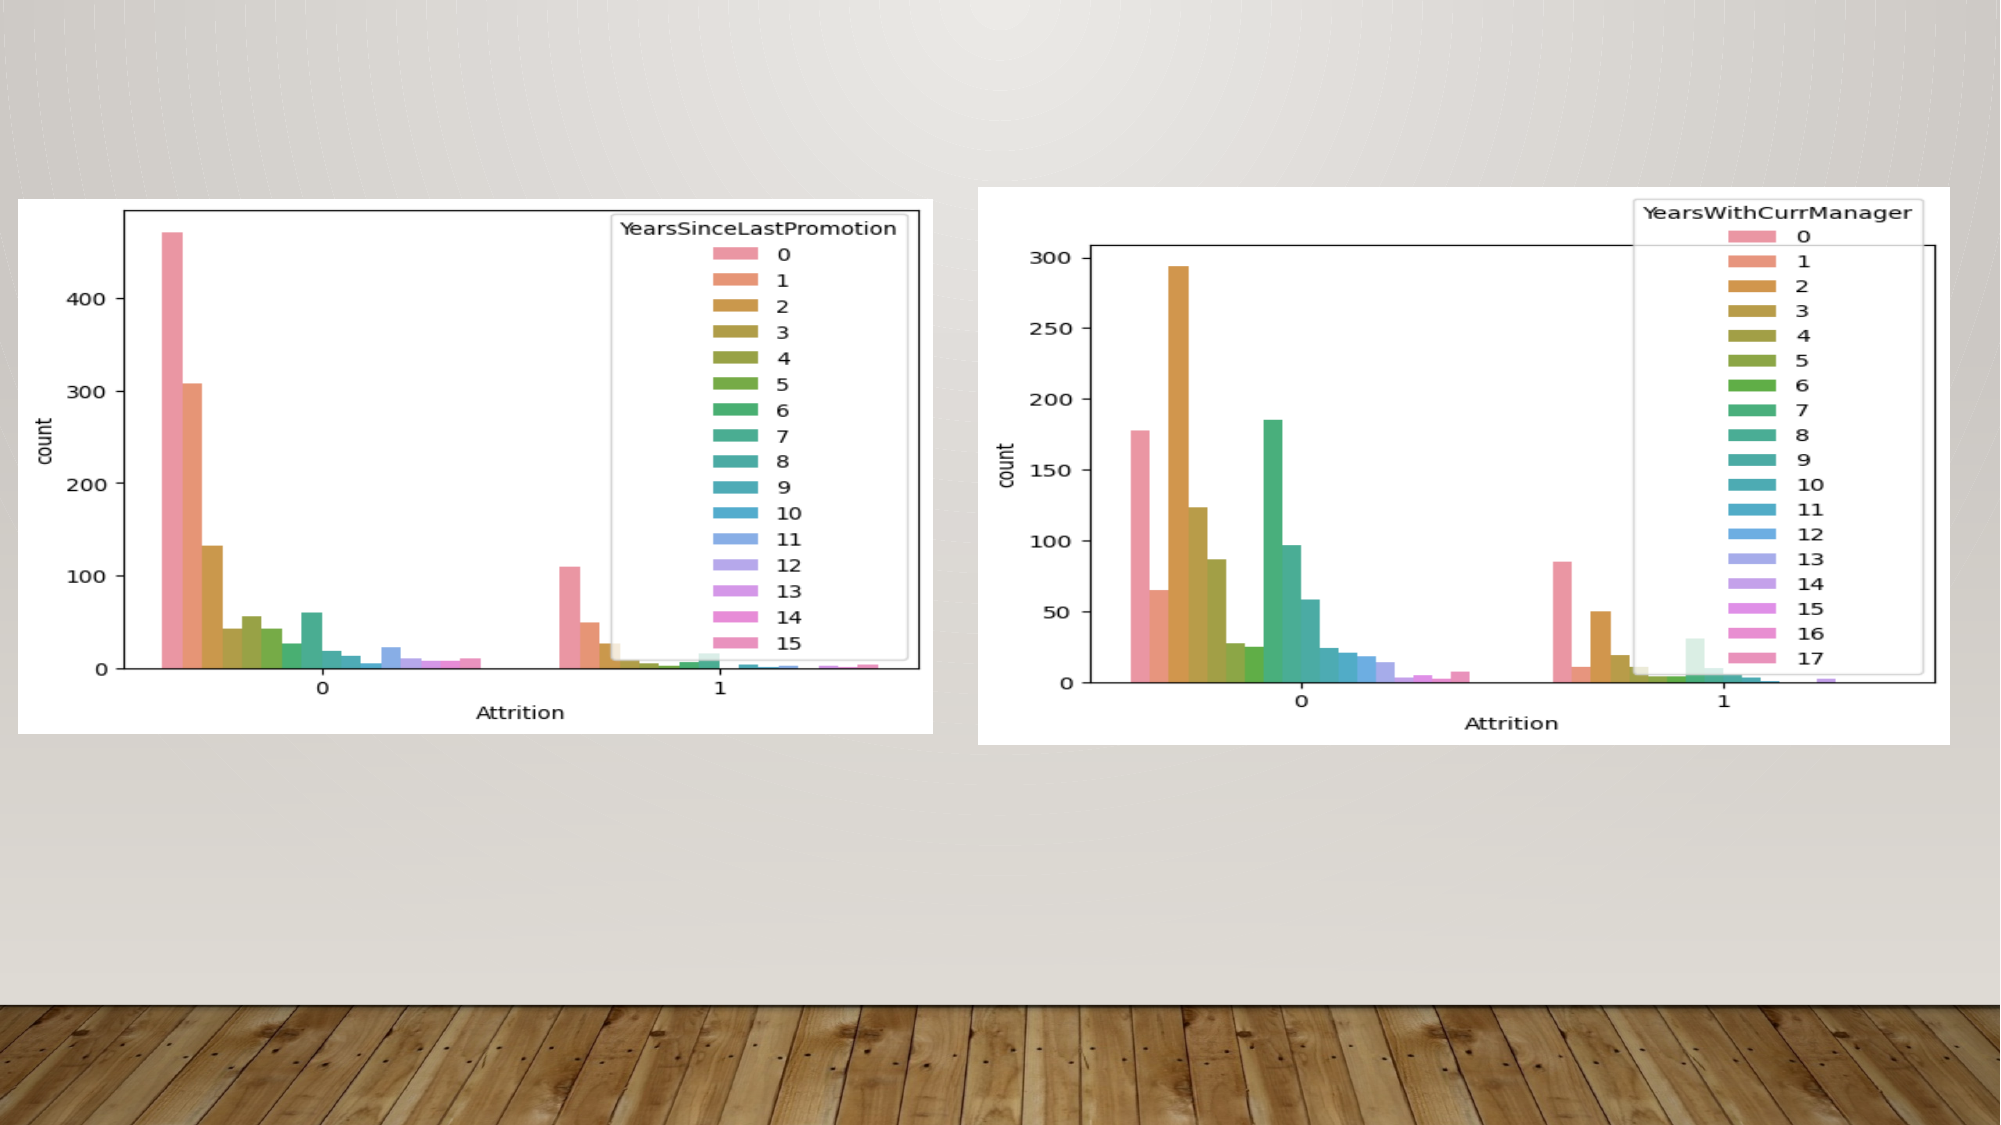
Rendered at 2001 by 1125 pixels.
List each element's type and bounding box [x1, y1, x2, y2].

picture [0, 1005, 2000, 1125]
picture [978, 187, 1950, 745]
picture [18, 198, 933, 734]
